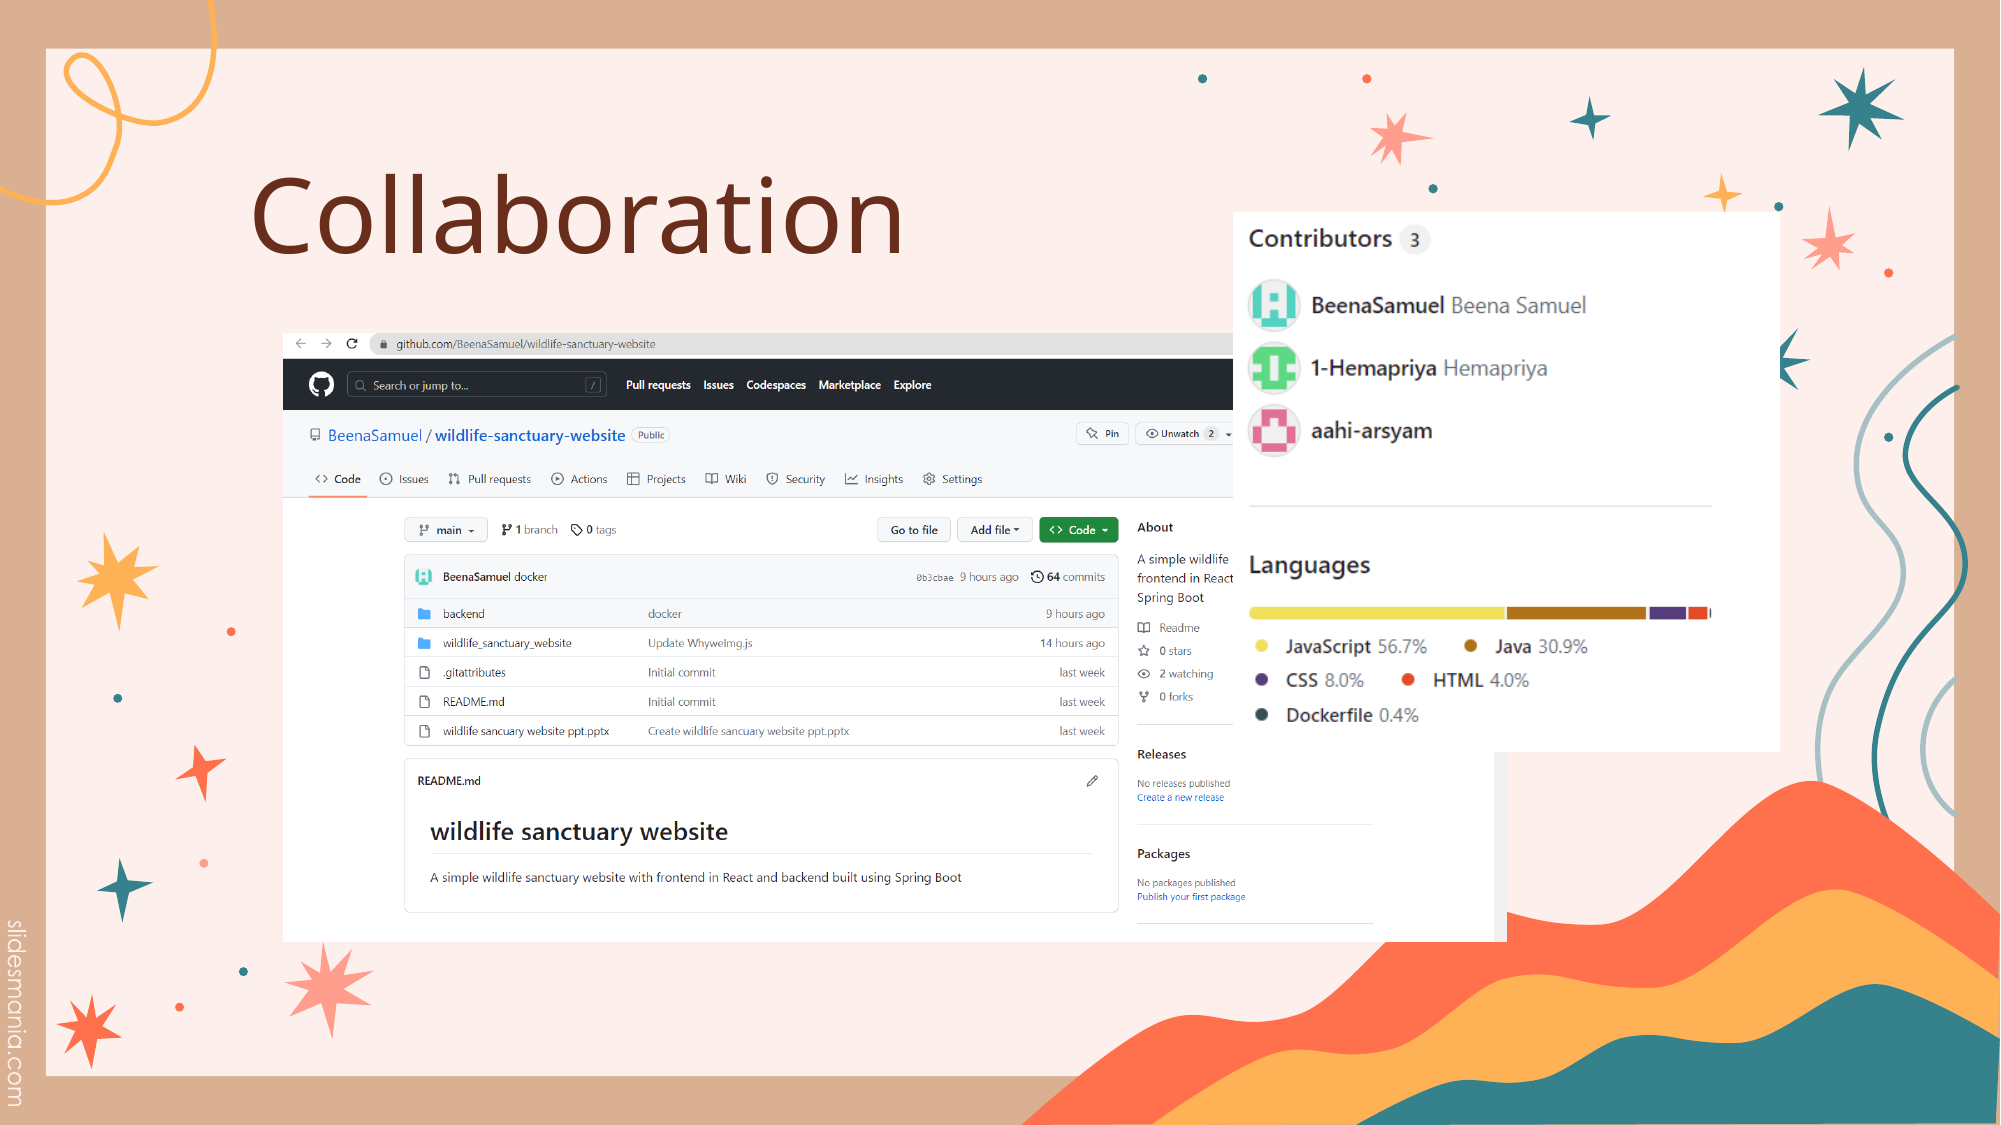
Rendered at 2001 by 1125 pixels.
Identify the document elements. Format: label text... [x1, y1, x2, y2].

title Collaboration [228, 149, 1507, 275]
picture [283, 211, 1781, 942]
